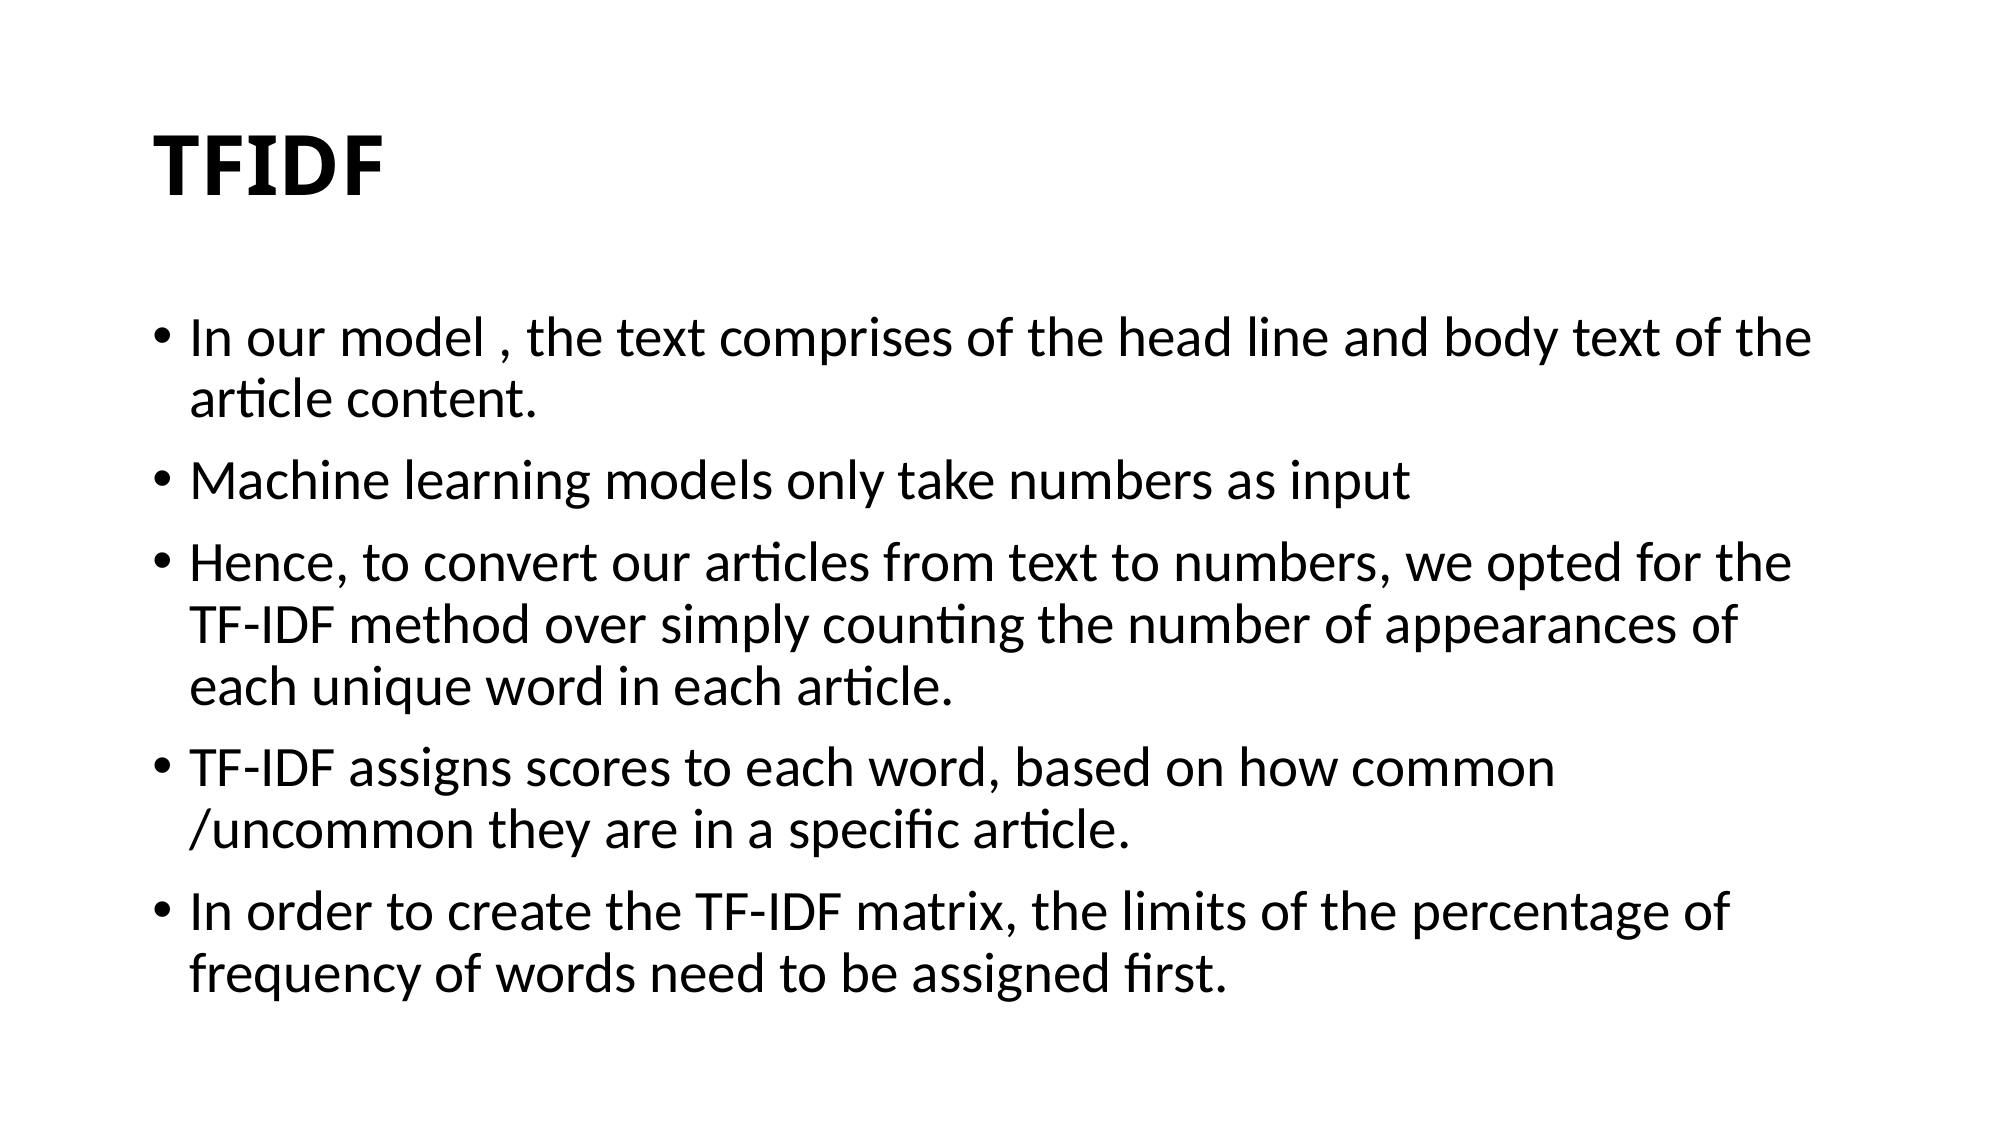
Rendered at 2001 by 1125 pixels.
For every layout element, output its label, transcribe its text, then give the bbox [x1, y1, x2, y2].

list In our model , the text comprises of the head line and body text of the article content. Machine learning models only take numbers as input Hence, to convert our articles from text to numbers, we opted for the TF-IDF method over simply counting the number of appearances of each unique word in each article. TF-IDF assigns scores to each word, based on how common /uncommon they are in a specific article. In order to create the TF-IDF matrix, the limits of the percentage of frequency of words need to be assigned first. [137, 299, 1863, 1014]
title TFIDF [137, 59, 1863, 278]
